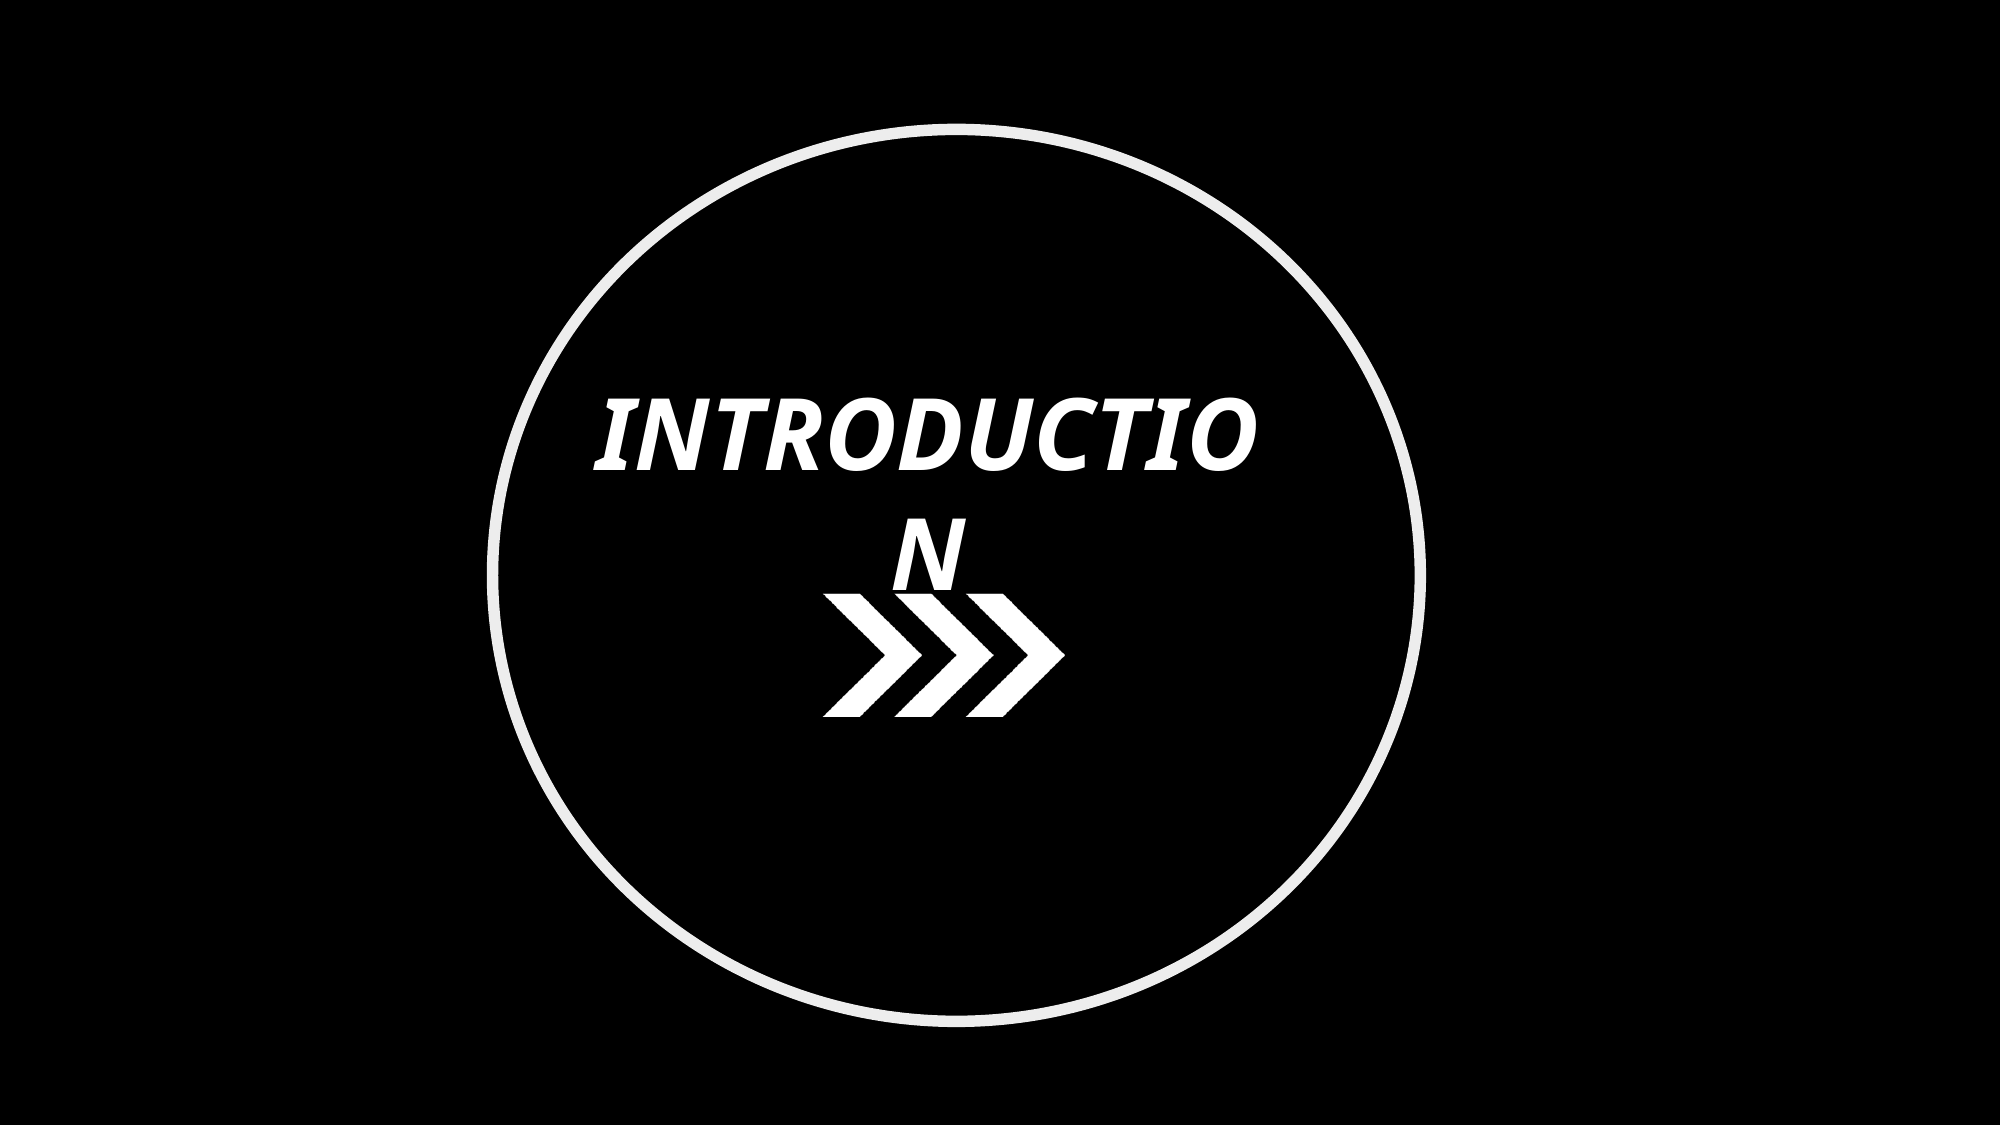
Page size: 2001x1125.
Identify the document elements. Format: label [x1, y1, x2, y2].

text_box [491, 128, 1422, 1023]
picture [799, 549, 1085, 761]
